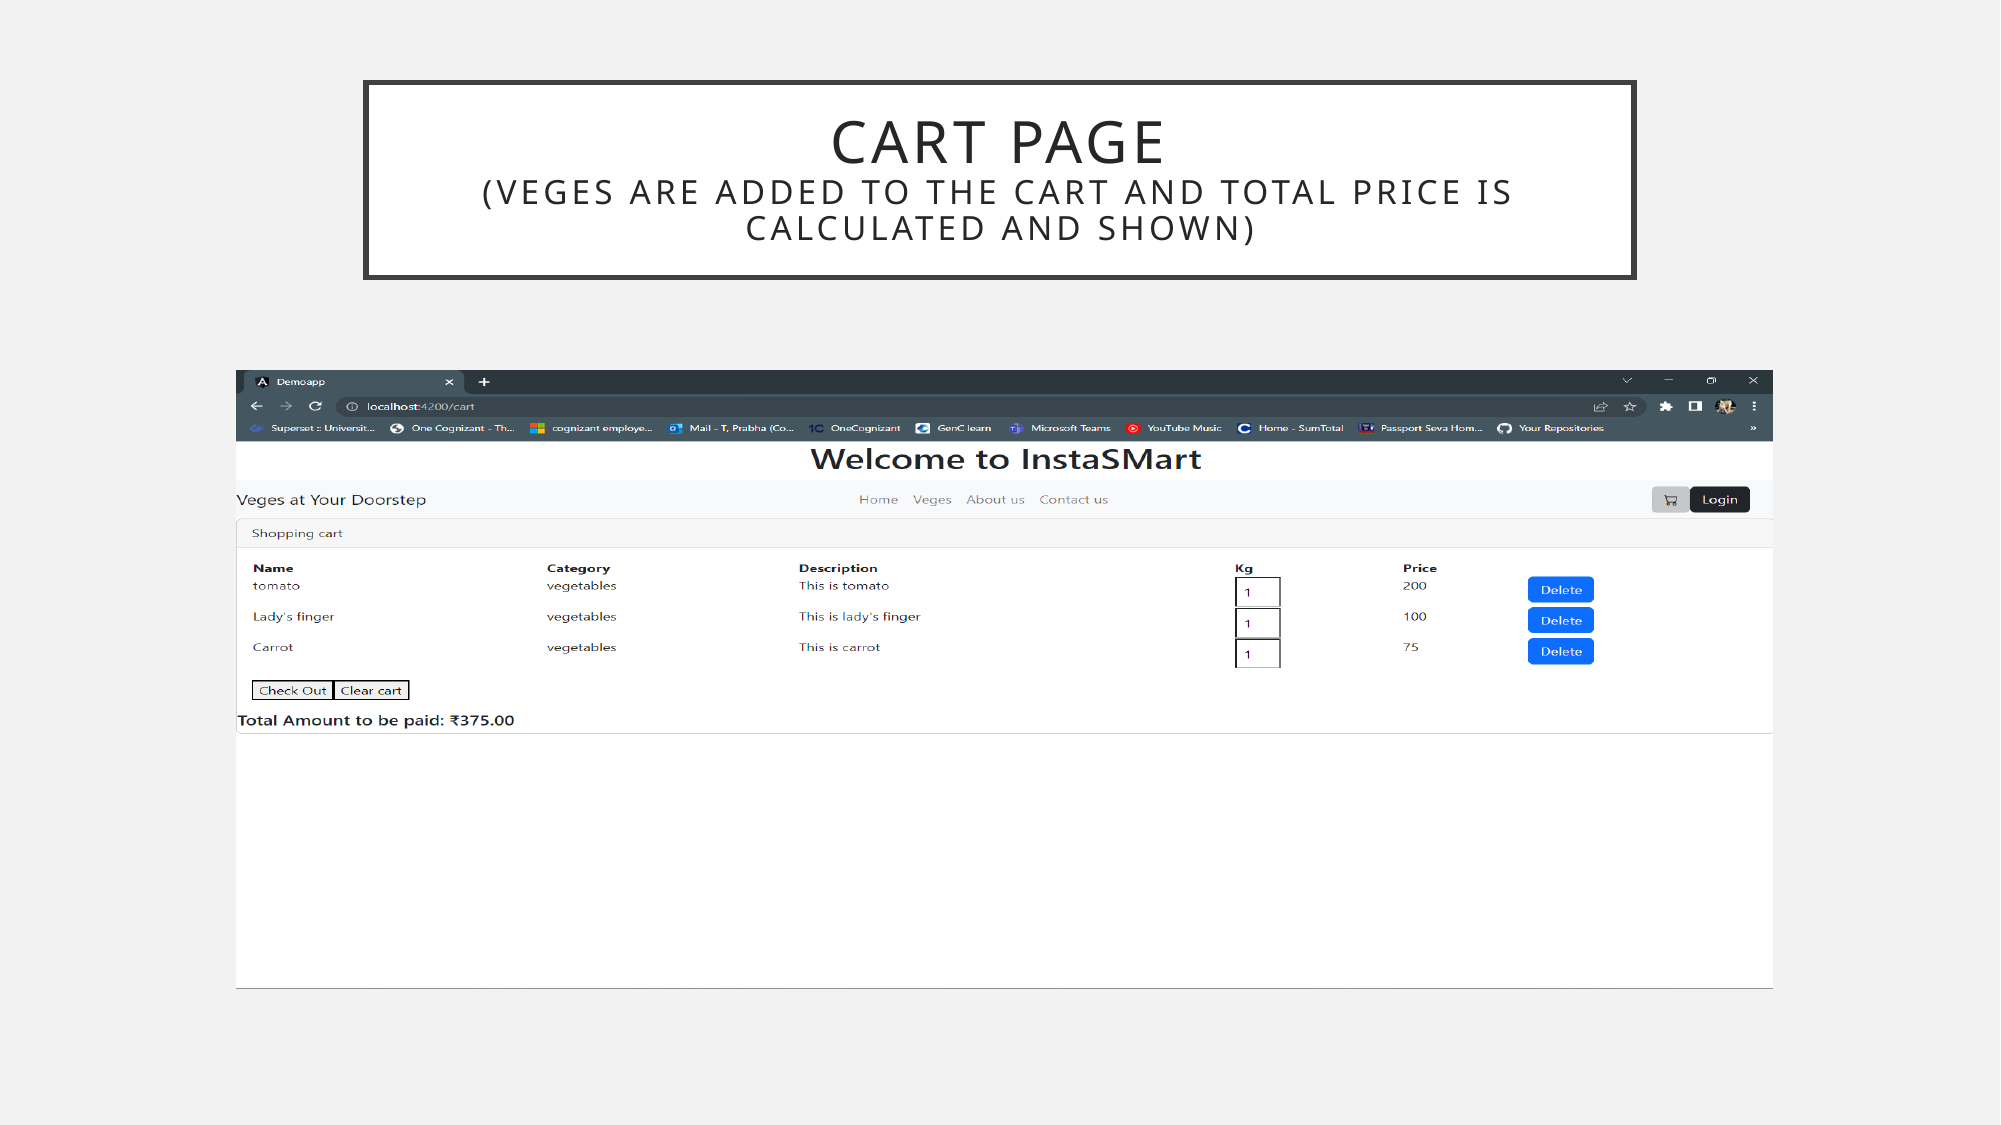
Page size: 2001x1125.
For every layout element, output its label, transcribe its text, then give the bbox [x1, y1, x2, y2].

title Cart page (Veges are added to the cart and total price is calculated and shown) [363, 80, 1637, 280]
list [236, 370, 1773, 989]
